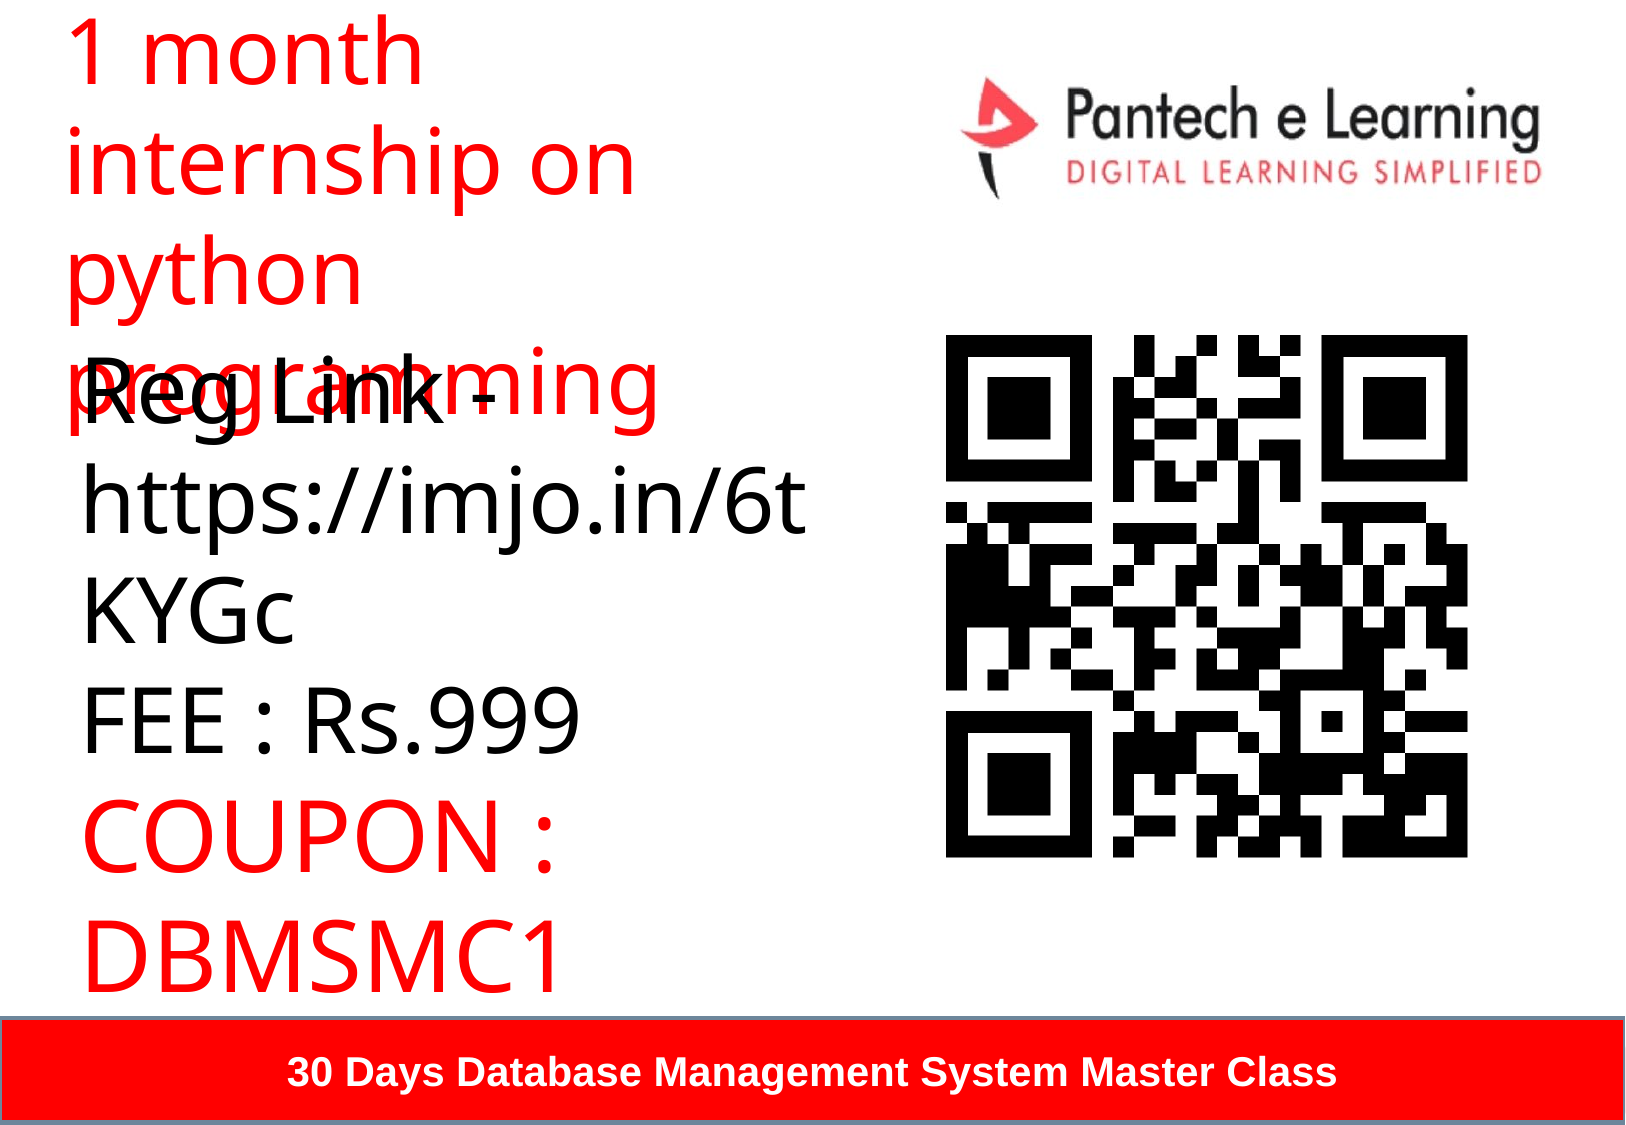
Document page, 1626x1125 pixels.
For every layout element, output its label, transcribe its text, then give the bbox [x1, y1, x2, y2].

text_box Reg Link - https://imjo.in/6tKYGc FEE : Rs.999 COUPON : DBMSMC1 [79, 673, 852, 779]
text_box 30 Days Database Management System Master Class [0, 1016, 1625, 1124]
text_box 1 month internship on python programming [63, 160, 836, 265]
picture [0, 0, 1626, 1125]
